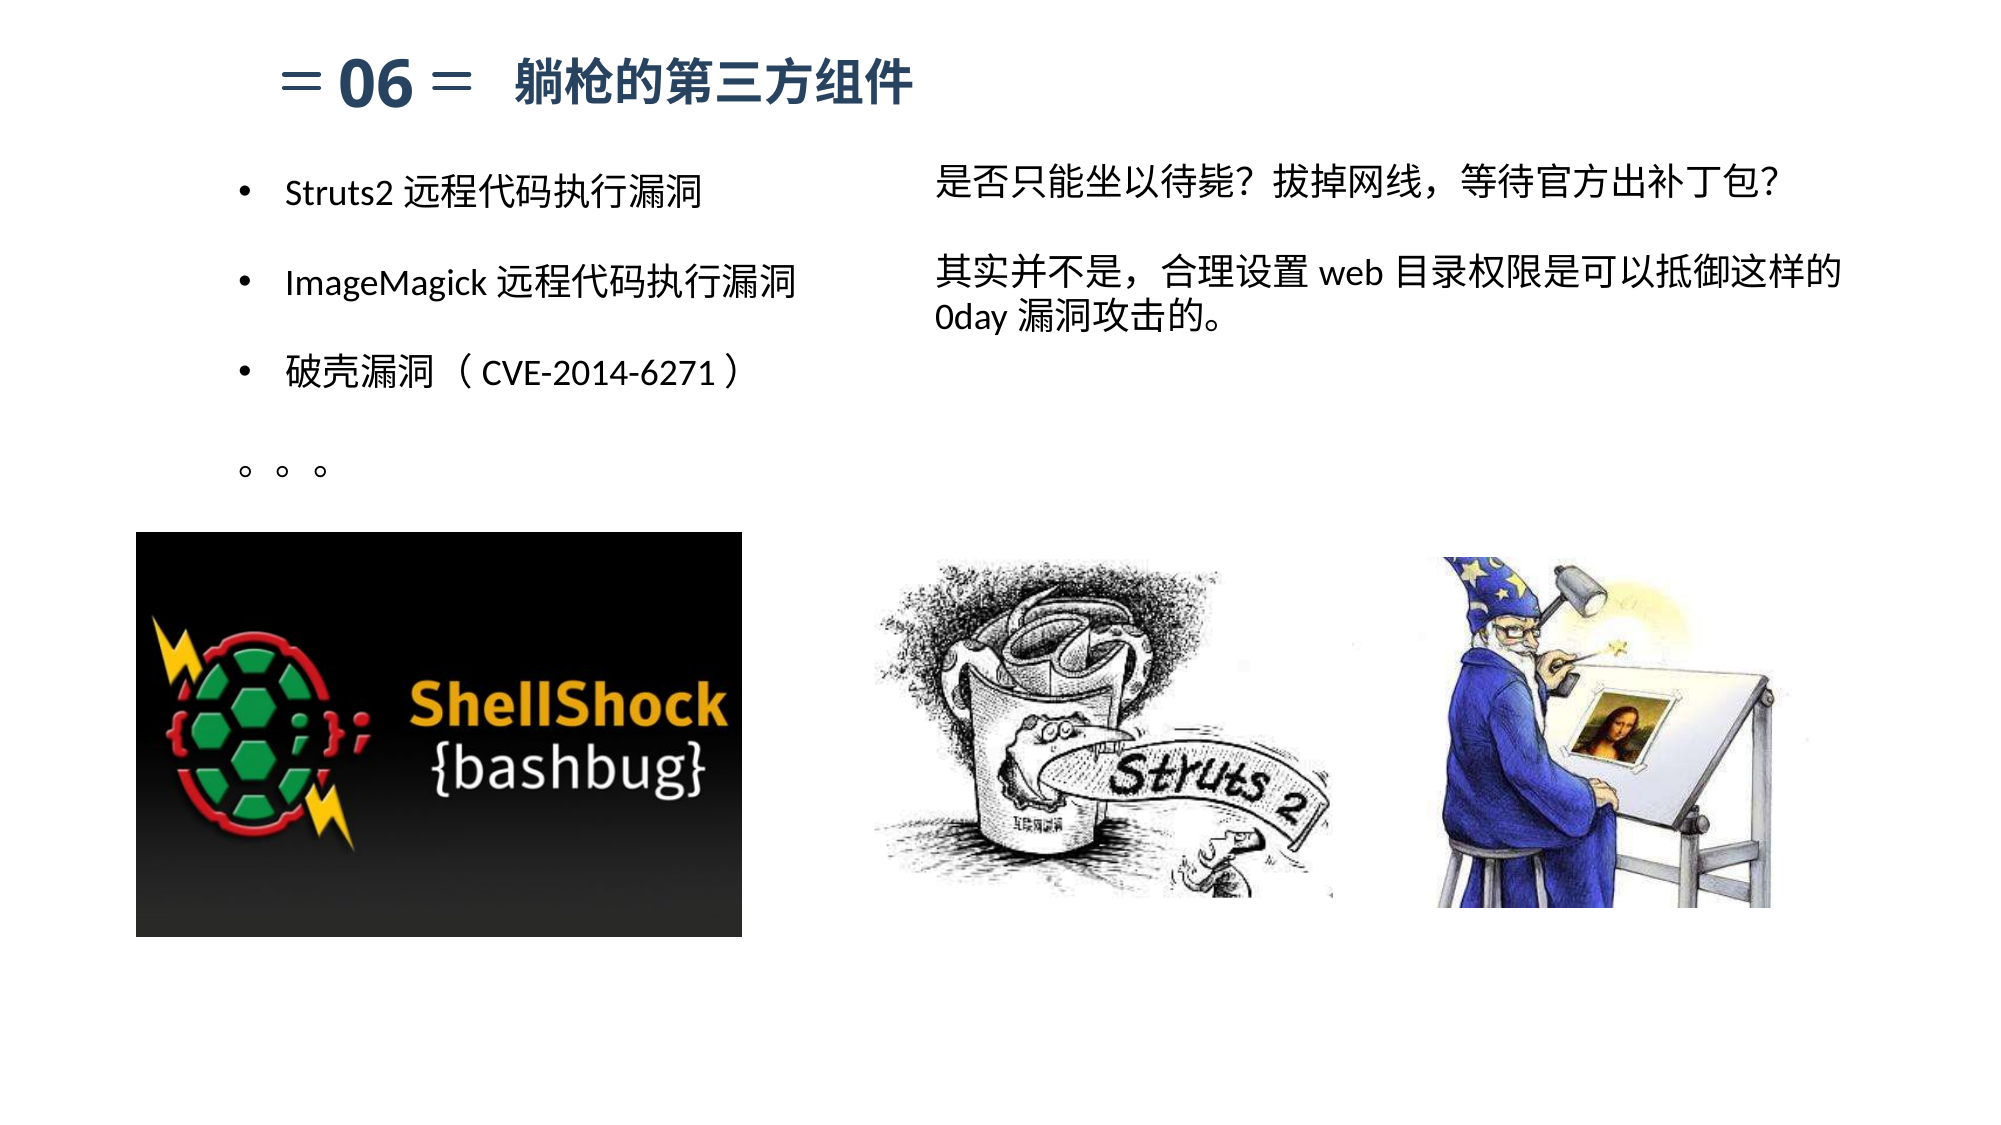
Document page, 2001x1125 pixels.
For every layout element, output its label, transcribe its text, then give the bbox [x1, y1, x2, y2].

picture [1352, 557, 1820, 908]
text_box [283, 33, 1414, 130]
text_box 是否只能坐以待毙？拔掉网线，等待官方出补丁包？ 其实并不是，合理设置web目录权限是可以抵御这样的0day漏洞攻击的。 [920, 150, 1921, 345]
picture [136, 532, 742, 938]
text_box Struts2远程代码执行漏洞 ImageMagick远程代码执行漏洞 破壳漏洞（CVE-2014-6271） 。。。 [223, 160, 1921, 491]
picture [787, 547, 1333, 909]
